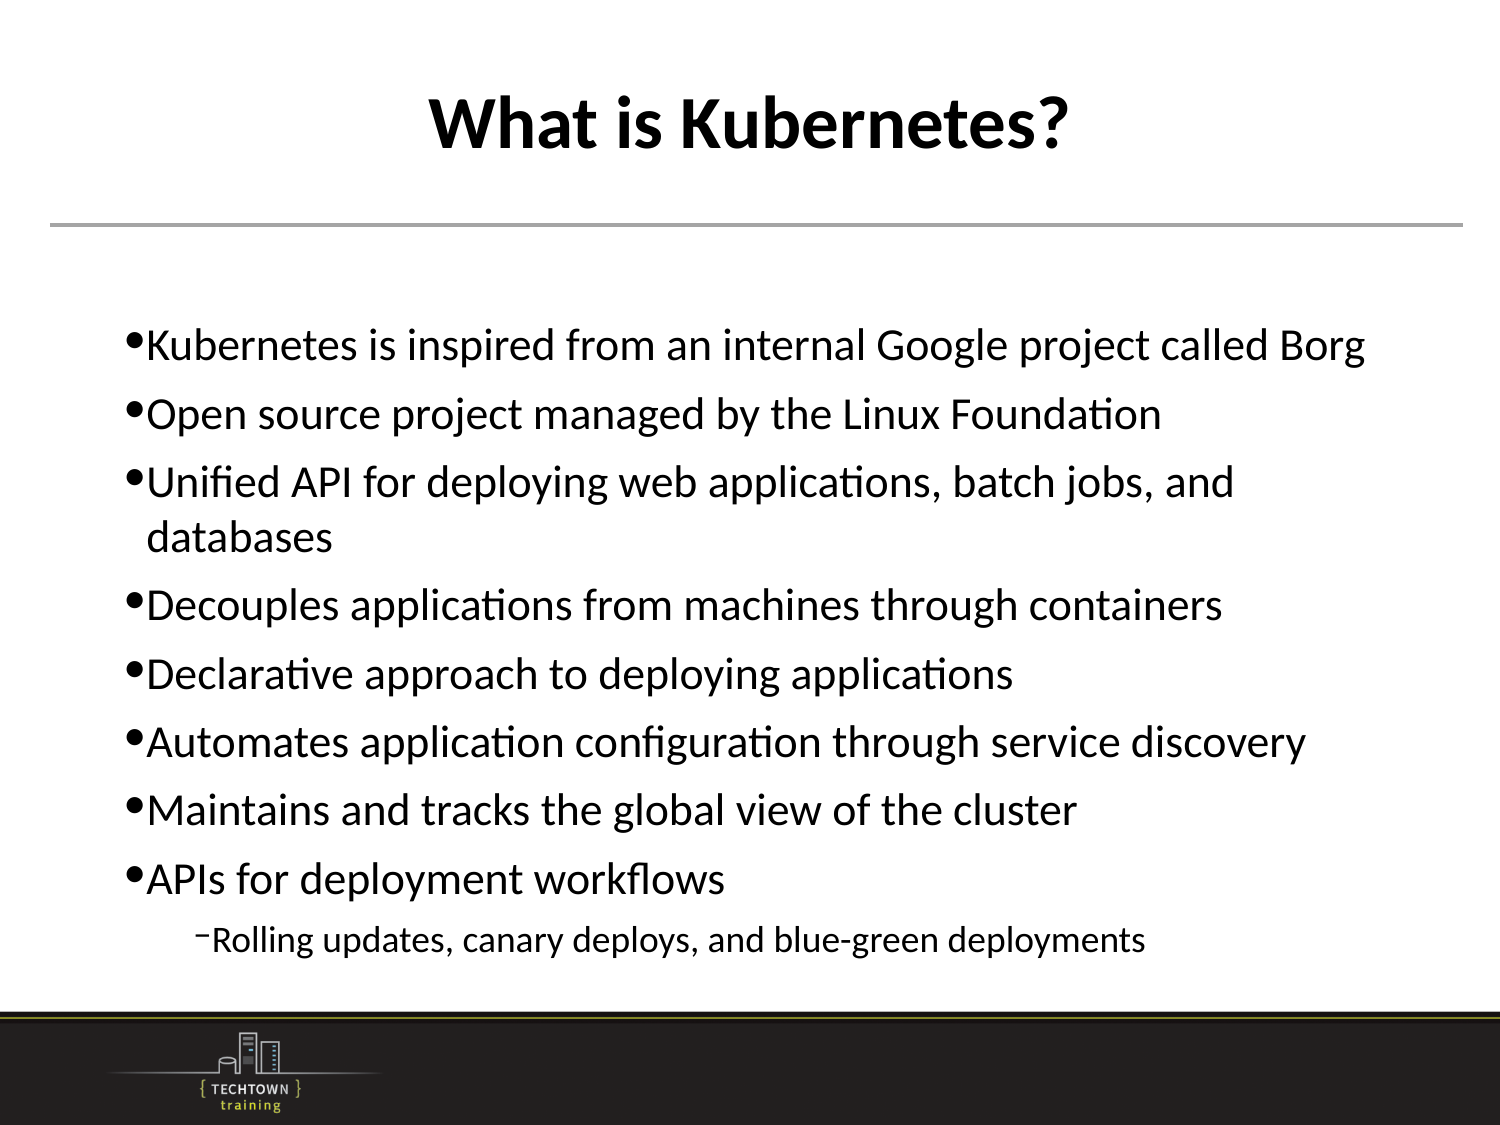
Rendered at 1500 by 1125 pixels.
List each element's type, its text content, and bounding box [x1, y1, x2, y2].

title What is Kubernetes? [75, 24, 1425, 213]
list Kubernetes is inspired from an internal Google project called Borg Open source project managed by the Linux Foundation Unified API for deploying web applications, batch jobs, and databases Decouples applications from machines through containers Declarative approach to deploying applications Automates application configuration through service discovery Maintains and tracks the global view of the cluster APIs for deployment workflows Rolling updates, canary deploys, and blue-green deployments [75, 299, 1438, 913]
picture [0, 0, 1500, 1125]
